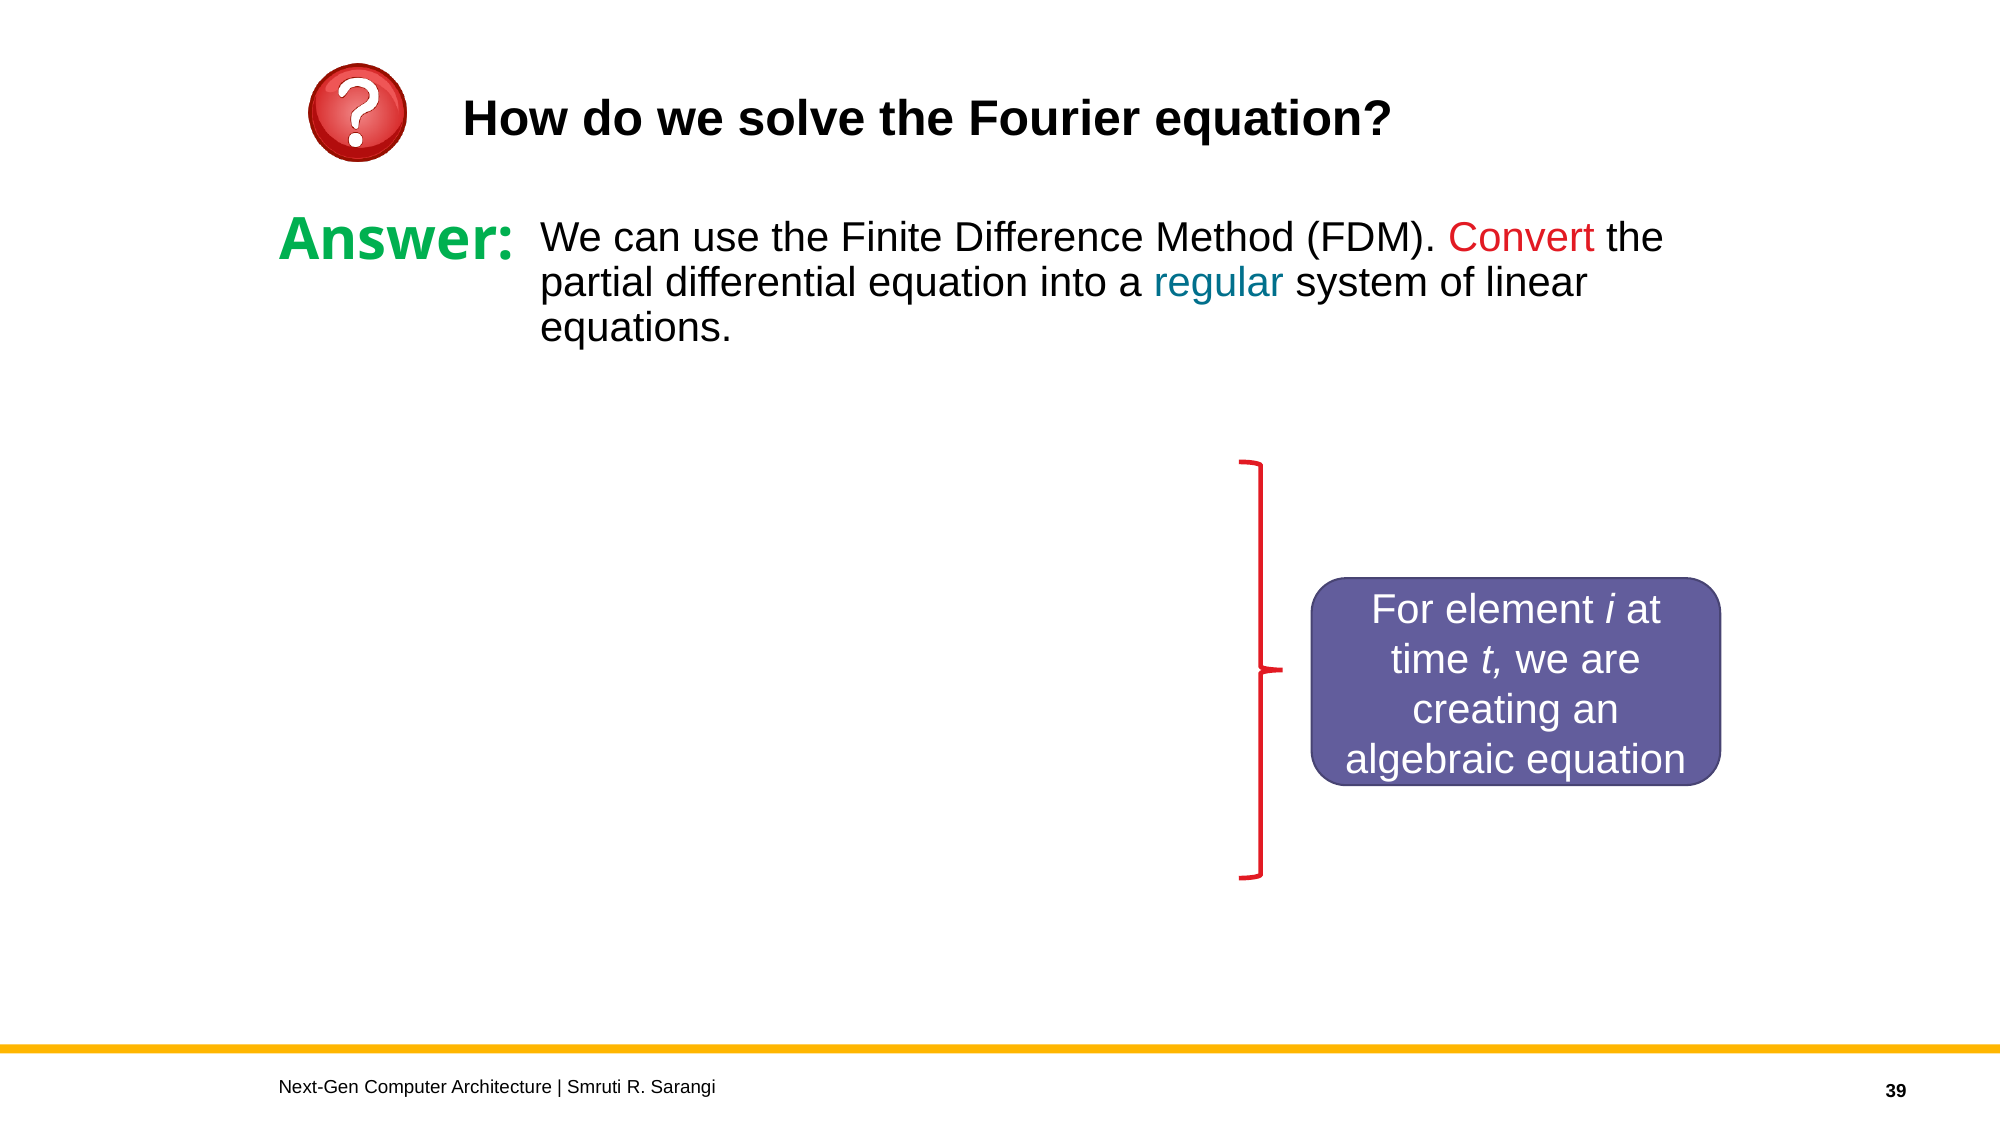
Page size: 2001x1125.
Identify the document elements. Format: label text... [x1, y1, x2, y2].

text_box For element i at time t, we are creating an algebraic equation [1310, 577, 1722, 787]
slide_number 39 [1711, 1071, 1922, 1109]
text_box Answer: [264, 193, 577, 279]
footer Next-Gen Computer Architecture | Smruti R. Sarangi [263, 1067, 1464, 1105]
title How do we solve the Fourier equation? [447, 85, 1573, 207]
text_box [1238, 461, 1283, 879]
picture [308, 63, 407, 162]
text_box We can use the Finite Difference Method (FDM). Convert the partial differential equation into a regular system of linear equations. [525, 207, 1692, 343]
